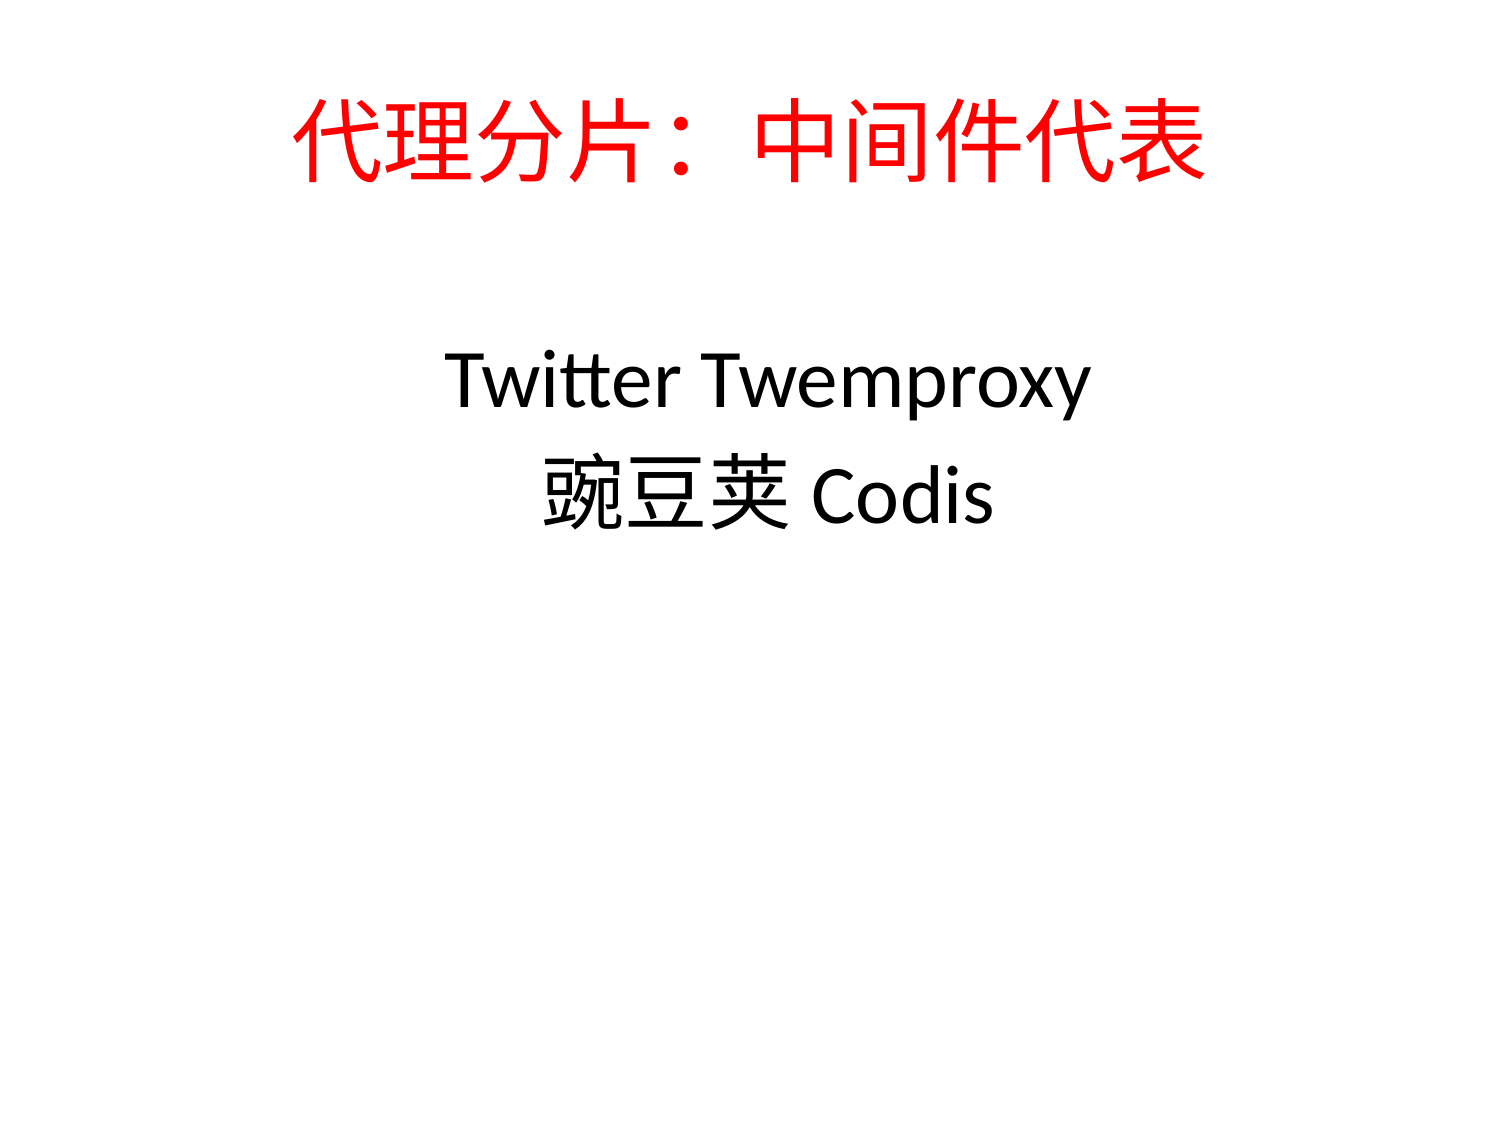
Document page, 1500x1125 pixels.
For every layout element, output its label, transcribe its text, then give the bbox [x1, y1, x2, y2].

list Twitter Twemproxy 豌豆荚Codis [93, 316, 1444, 657]
title 代理分片：中间件代表 [75, 45, 1425, 233]
